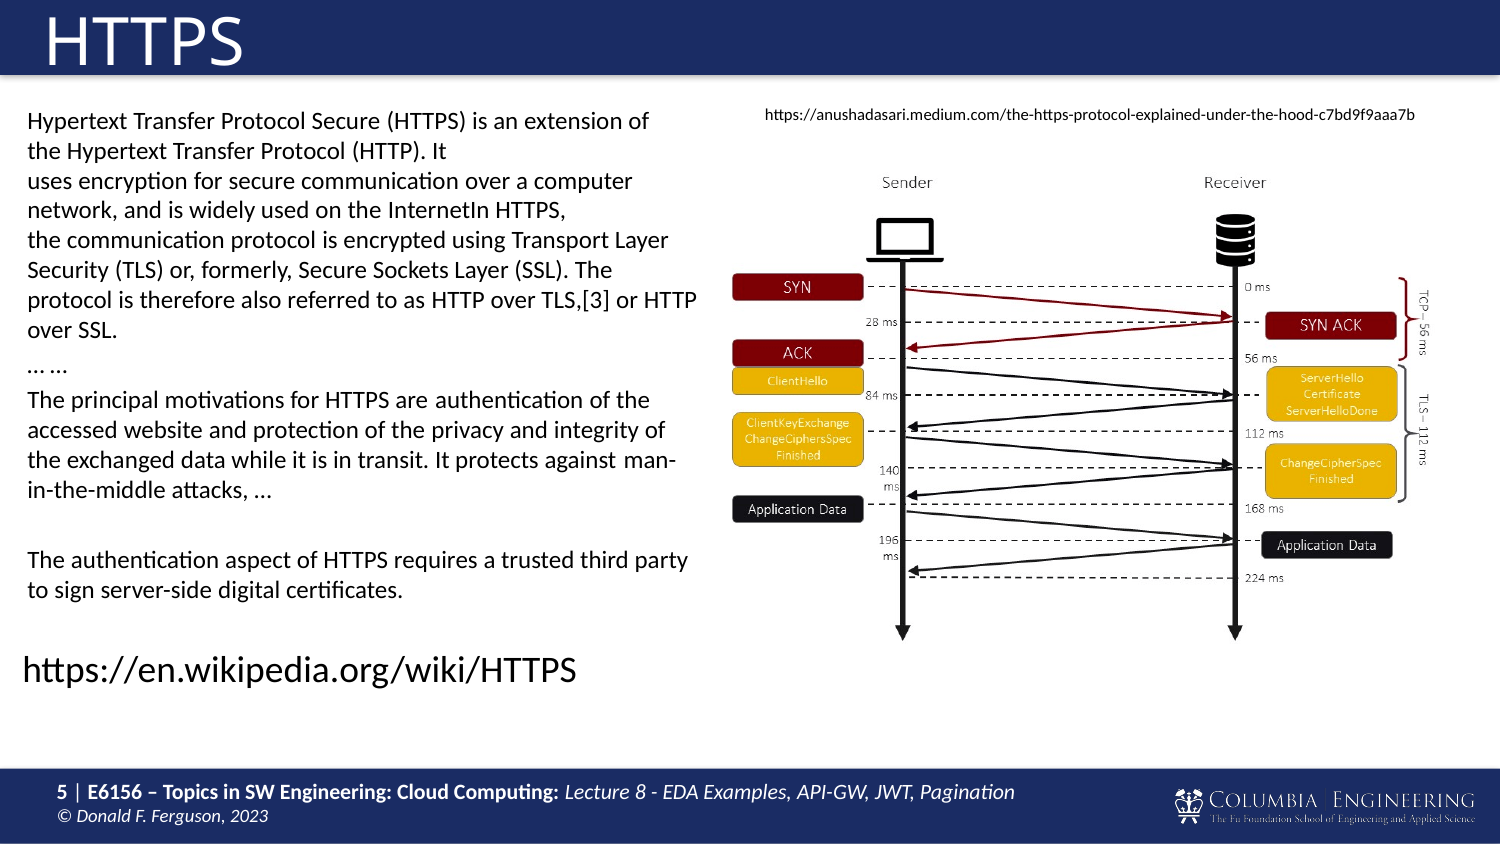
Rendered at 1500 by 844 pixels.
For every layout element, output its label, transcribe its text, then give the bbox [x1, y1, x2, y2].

text_box https://anushadasari.medium.com/the-https-protocol-explained-under-the-hood-c7bd9f9aaa7b [750, 96, 1500, 132]
title HTTPS [28, 0, 1450, 73]
text_box https://en.wikipedia.org/wiki/HTTPS [7, 637, 766, 698]
text_box Hypertext Transfer Protocol Secure (HTTPS) is an extension of the Hypertext Transfer Protocol (HTTP). It uses encryption for secure communication over a computer network, and is widely used on the InternetIn HTTPS, the communication protocol is encrypted using Transport Layer Security (TLS) or, formerly, Secure Sockets Layer (SSL). The protocol is therefore also referred to as HTTP over TLS,[3] or HTTP over SSL. … … The principal motivations for HTTPS are authentication of the accessed website and protection of the privacy and integrity of the exchanged data while it is in transit. It protects against man-in-the-middle attacks, … The authentication aspect of HTTPS requires a trusted third party to sign server-side digital certificates. [12, 96, 713, 637]
text_box Hypertext Transfer Protocol Secure (HTTPS) is an extension of the Hypertext Transfer Protocol (HTTP). It uses encryption for secure communication over a computer network, and is widely used on the InternetIn HTTPS, the communication protocol is encrypted using Transport Layer Security (TLS) or, formerly, Secure Sockets Layer (SSL). The protocol is therefore also referred to as HTTP over TLS,[3] or HTTP over SSL. … … The principal motivations for HTTPS are authentication of the accessed website and protection of the privacy and integrity of the exchanged data while it is in transit. It protects against man-in-the-middle attacks, … The authentication aspect of HTTPS requires a trusted third party to sign server-side digital certificates. [12, 698, 713, 790]
picture [721, 171, 1454, 644]
